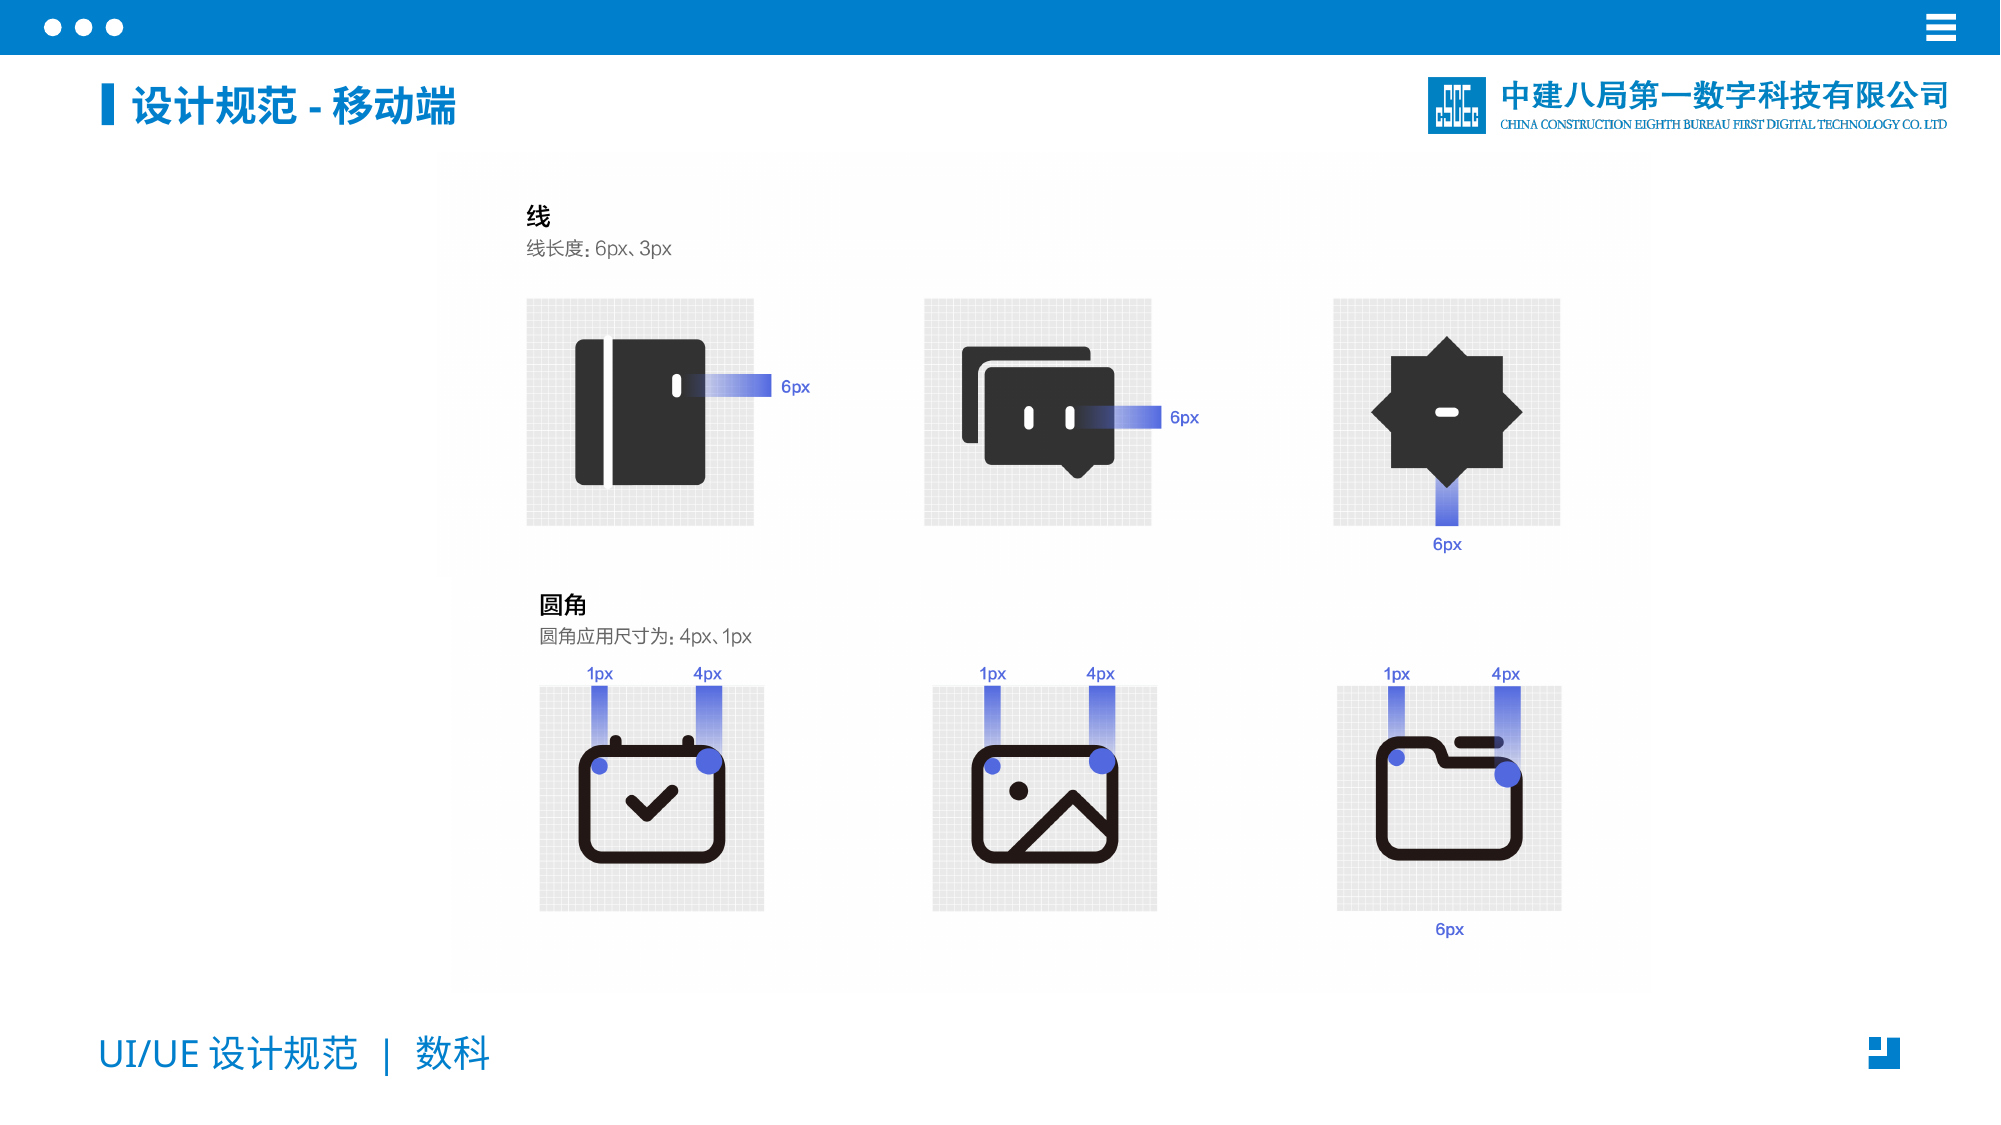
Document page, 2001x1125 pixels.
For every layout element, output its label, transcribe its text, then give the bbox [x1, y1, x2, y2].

text_box 设计规范-移动端 [131, 79, 840, 130]
picture [1463, 85, 1470, 126]
text_box [100, 82, 115, 126]
picture [1437, 108, 1442, 126]
picture [1454, 85, 1460, 126]
picture [1487, 77, 1947, 134]
picture [437, 152, 1651, 993]
